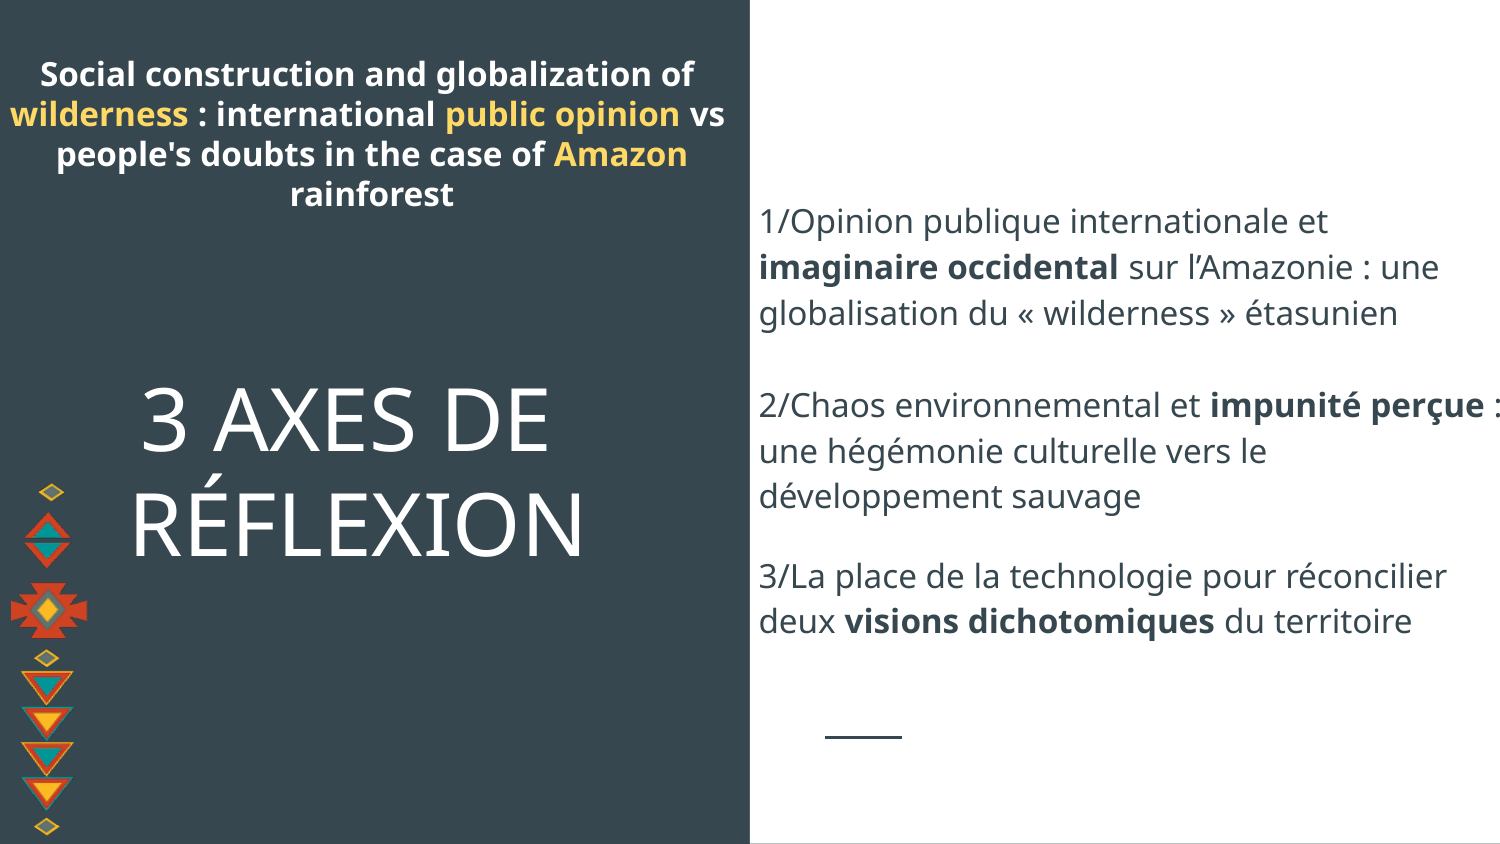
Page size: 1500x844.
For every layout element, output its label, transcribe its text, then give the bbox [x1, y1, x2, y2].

text_box Social construction and globalization of wilderness : international public opinion vs people's doubts in the case of Amazon rainforest [0, 46, 755, 221]
picture [10, 469, 98, 844]
list 1/Opinion publique internationale et imaginaire occidental sur l’Amazonie : une globalisation du « wilderness » étasunien 2/Chaos environnemental et impunité perçue : une hégémonie culturelle vers le développement sauvage 3/La place de la technologie pour réconcilier deux visions dichotomiques du territoire [743, 114, 1500, 721]
title 3 AXES DE RÉFLEXION [26, 308, 690, 590]
